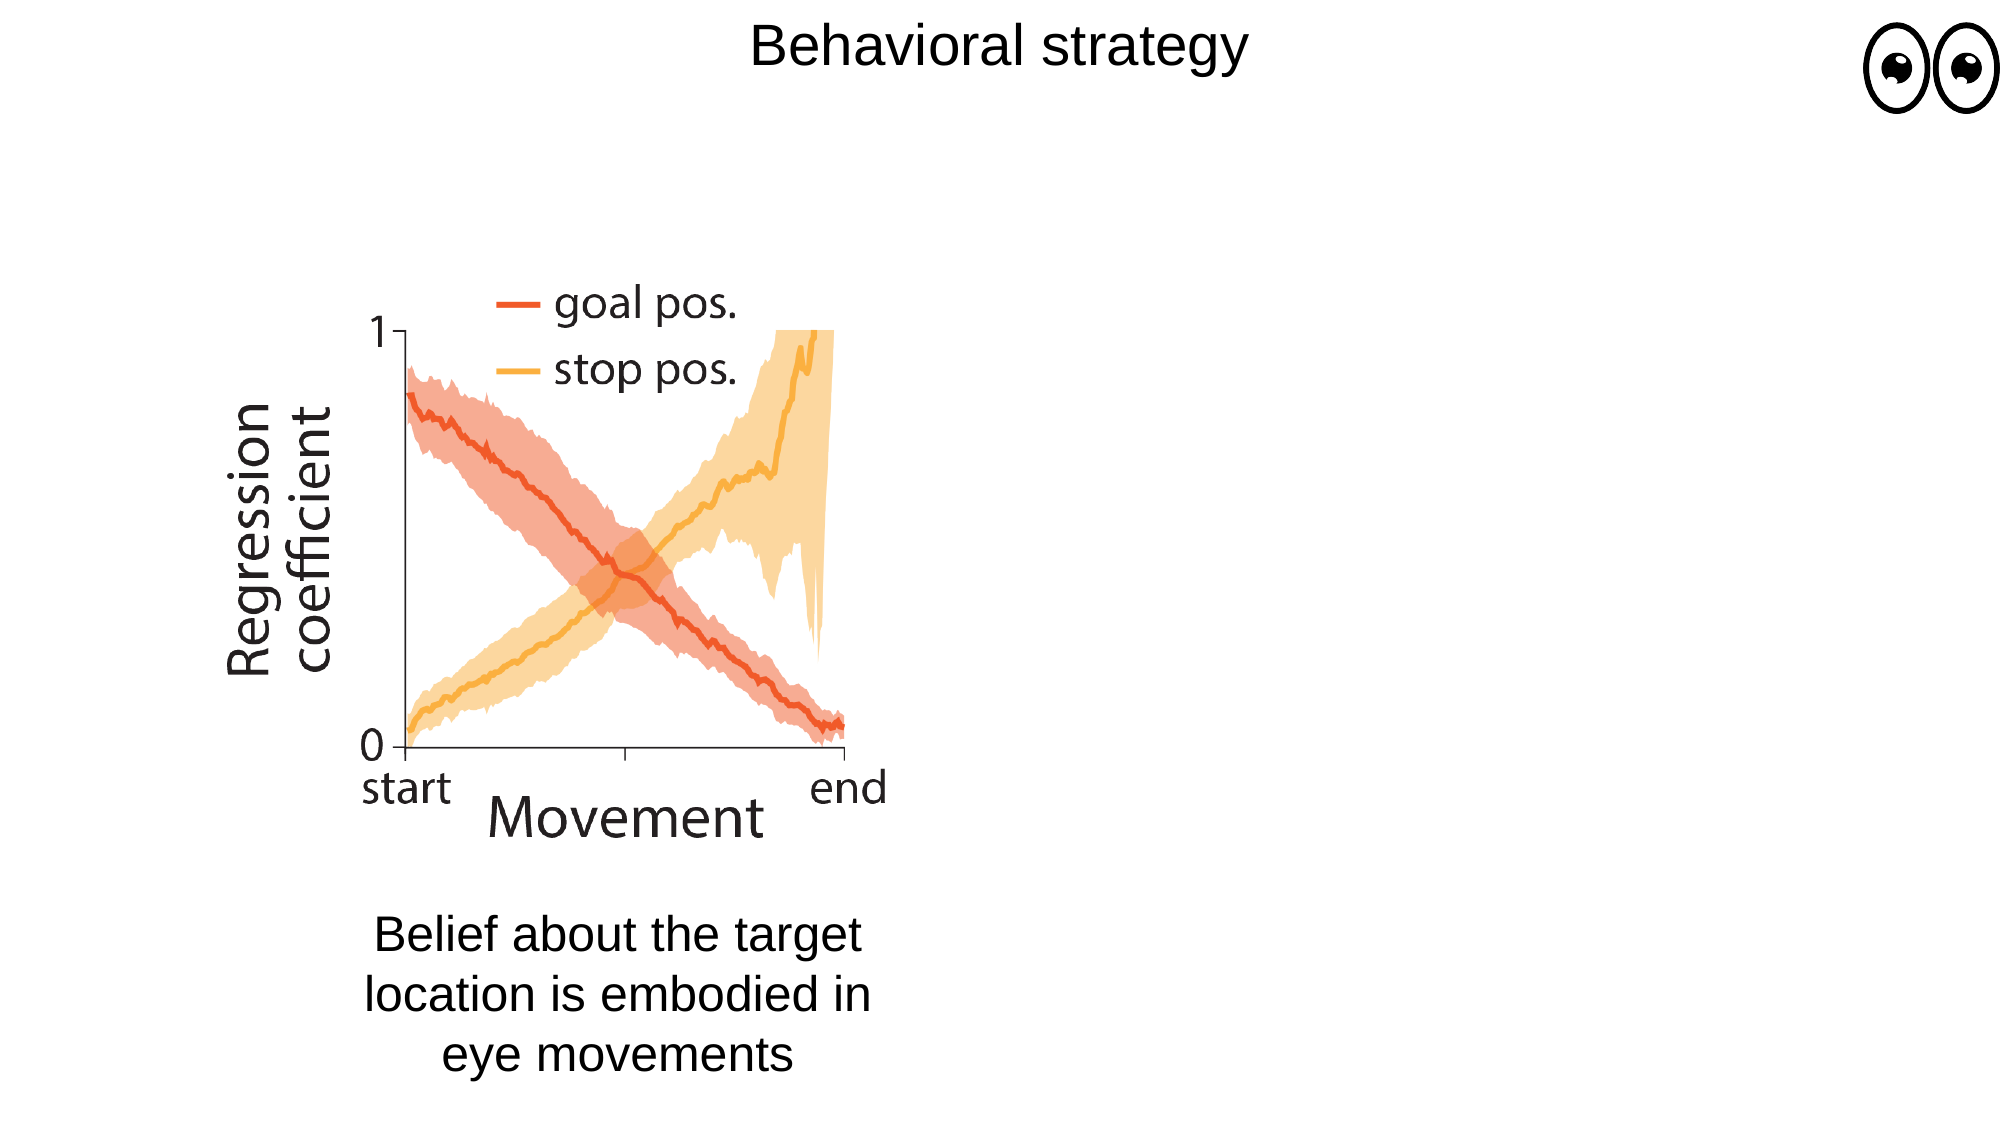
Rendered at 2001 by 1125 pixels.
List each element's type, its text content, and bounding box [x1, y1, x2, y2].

text_box Belief about the target location is embodied in eye movements [311, 893, 925, 1089]
picture [1863, 0, 2000, 137]
text_box Behavioral strategy [470, 0, 1530, 85]
picture [199, 263, 925, 863]
